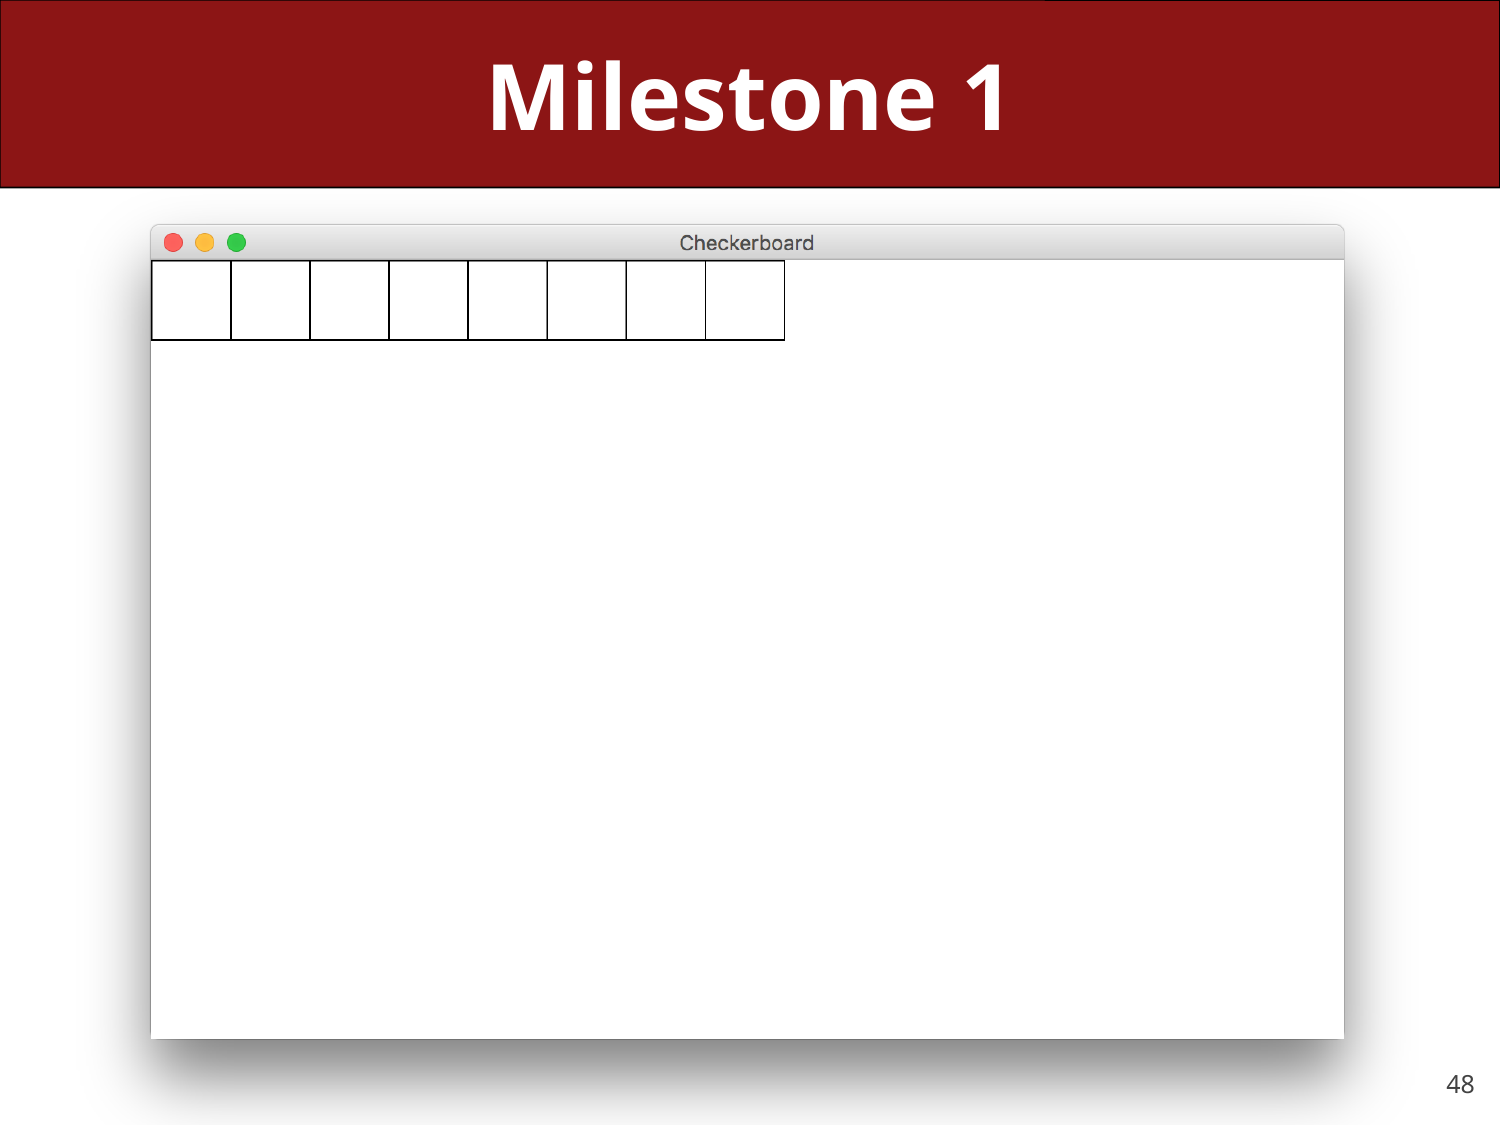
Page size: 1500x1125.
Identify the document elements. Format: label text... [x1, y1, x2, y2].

picture [62, 174, 1433, 1125]
title Milestone 1 [75, 0, 1425, 174]
